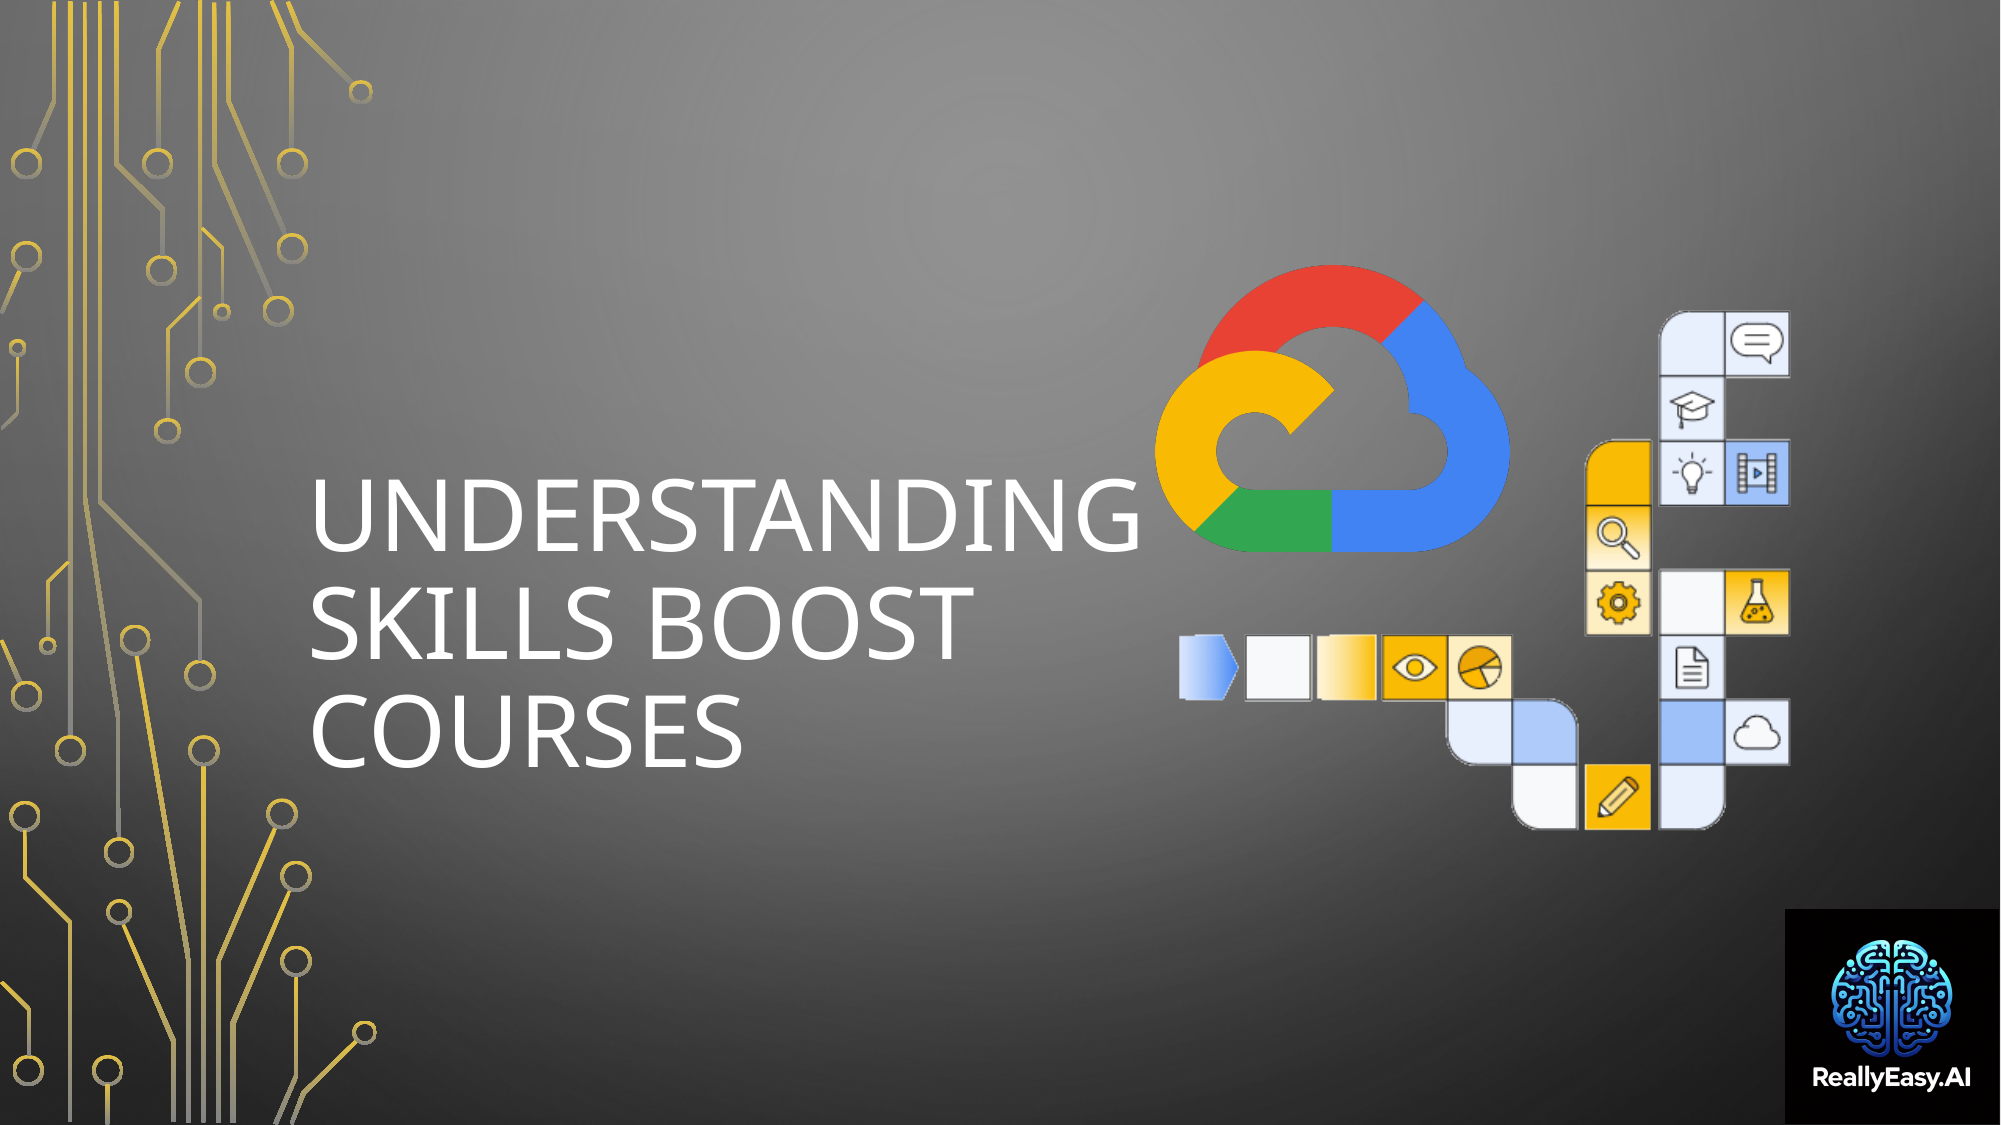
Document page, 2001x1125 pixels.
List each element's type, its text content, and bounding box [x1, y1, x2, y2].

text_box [1142, 265, 1878, 864]
title Understanding skills boost courses [292, 272, 1142, 797]
picture [1784, 909, 2000, 1124]
